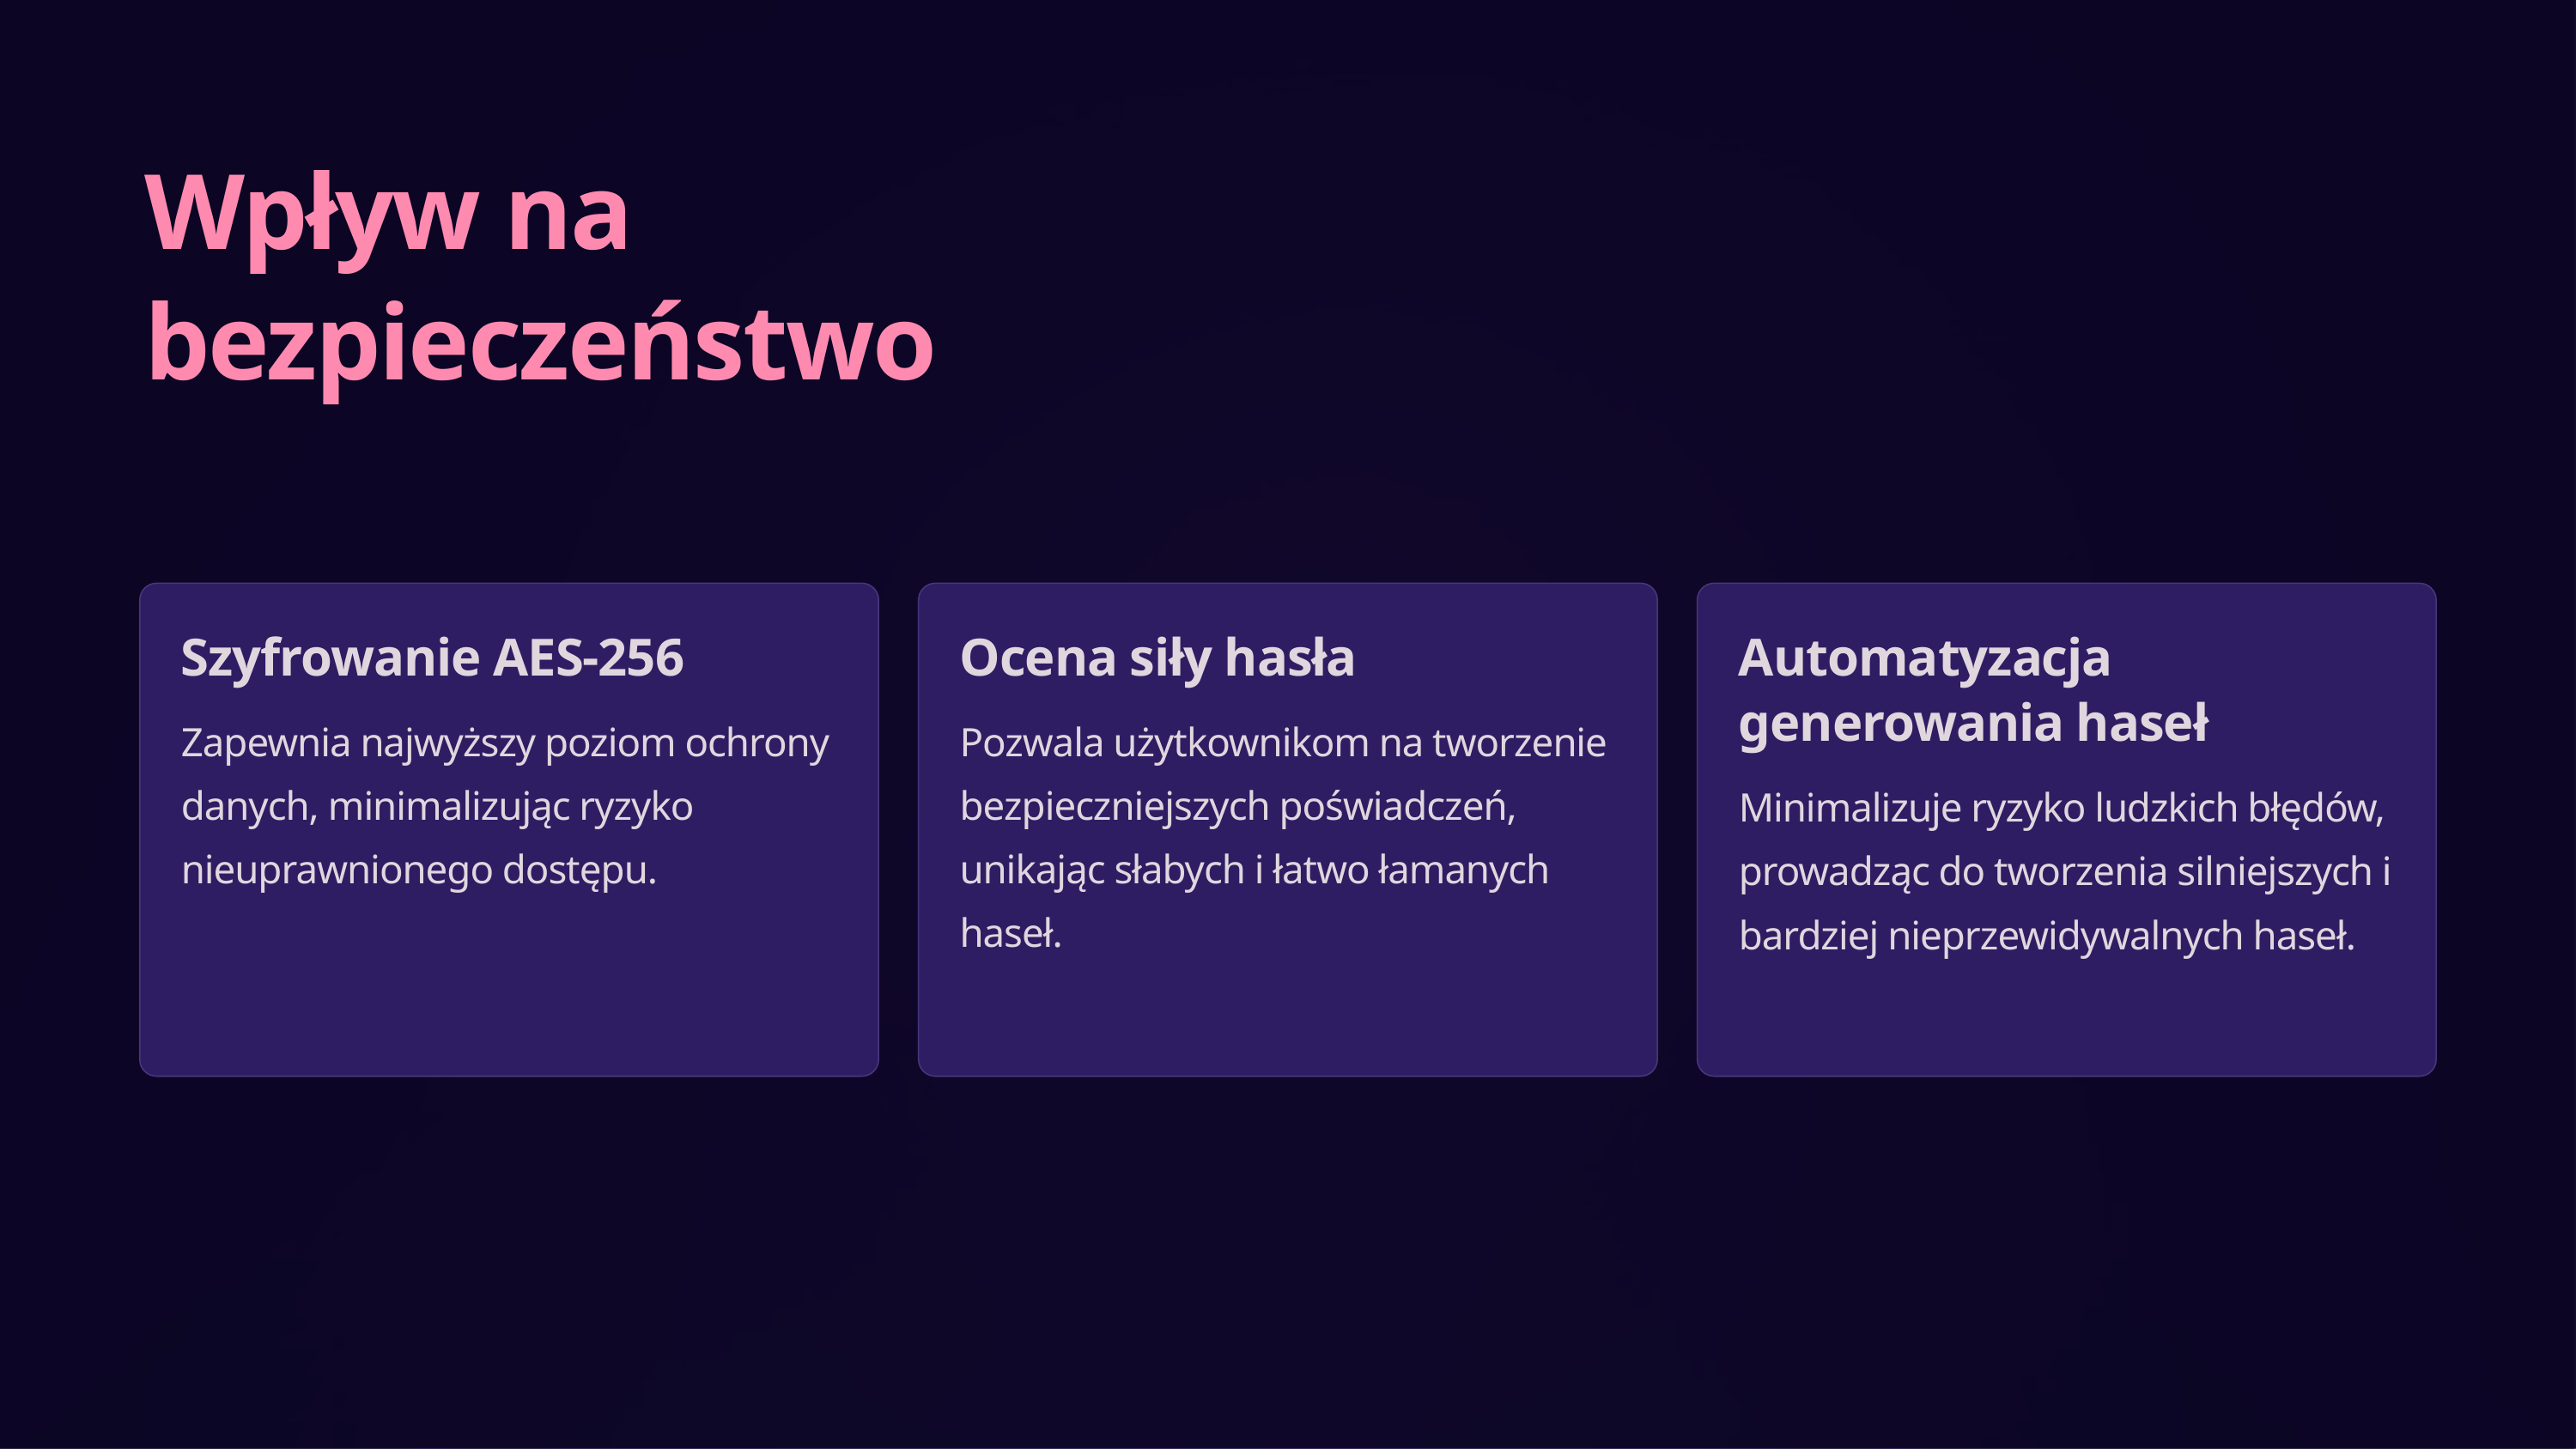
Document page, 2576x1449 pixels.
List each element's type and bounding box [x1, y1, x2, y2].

text_box [1696, 582, 2438, 1077]
text_box [138, 582, 880, 1077]
text_box [917, 582, 1659, 1077]
text_box [0, 0, 2576, 1449]
